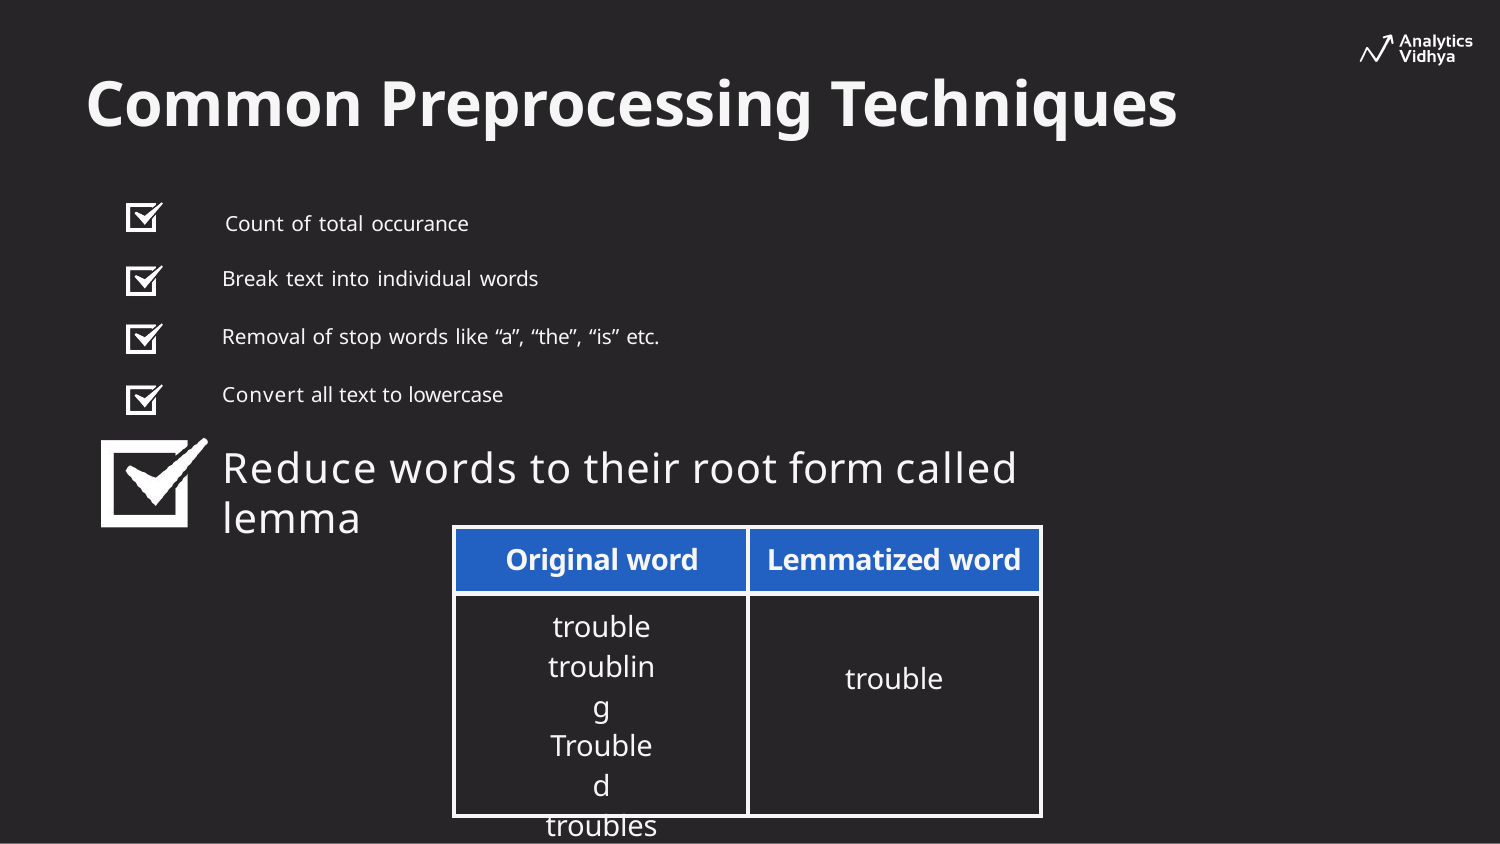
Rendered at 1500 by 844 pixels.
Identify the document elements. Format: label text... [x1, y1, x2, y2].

table_header Original word [456, 529, 746, 591]
title Common Preprocessing Techniques [83, 61, 1192, 205]
table_cell trouble troubling Troubled troubles [456, 596, 746, 814]
picture [126, 198, 163, 236]
text_box Count of total occurance Break text into individual words Removal of stop words like “a”, “the”, “is” etc. Convert all text to lowercase [219, 208, 663, 407]
picture [126, 320, 163, 357]
picture [126, 262, 163, 299]
picture [126, 381, 163, 419]
table_header Lemmatized word [750, 529, 1039, 591]
picture [100, 428, 209, 537]
picture [1355, 32, 1477, 68]
table_cell trouble [750, 596, 1039, 814]
text_box Reduce words to their root form called lemma [219, 439, 1121, 542]
